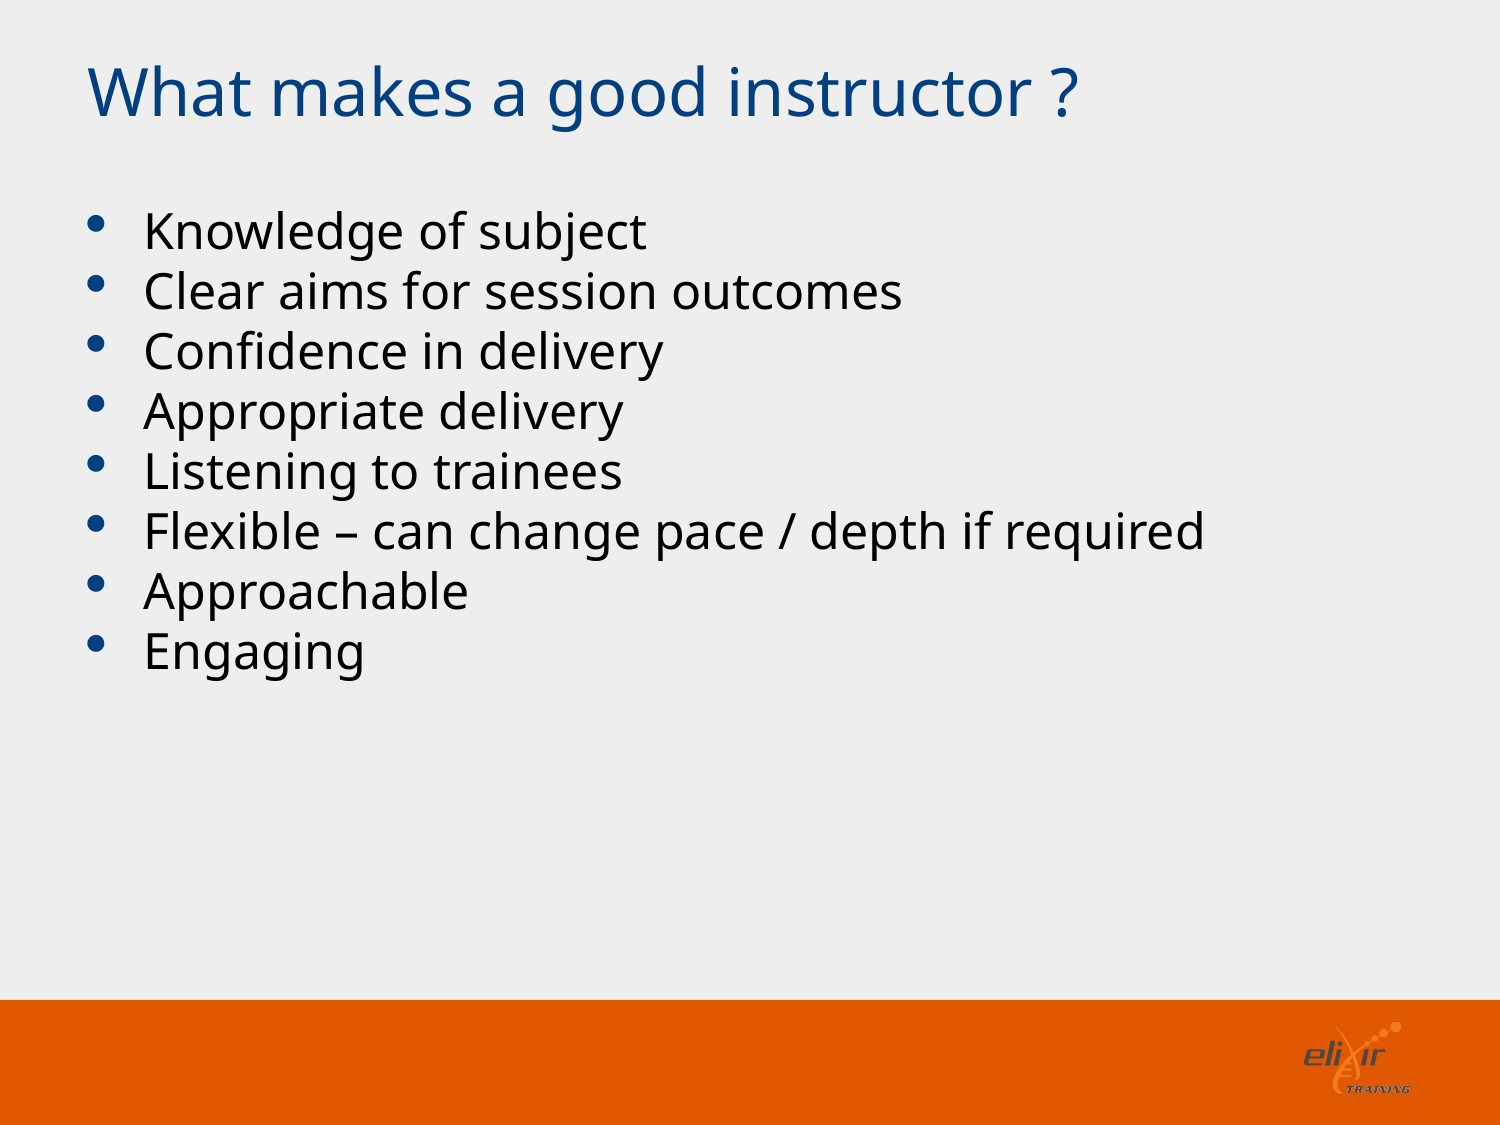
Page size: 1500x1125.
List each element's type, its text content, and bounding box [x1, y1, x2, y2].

picture [1304, 1020, 1421, 1108]
text_box Knowledge of subject Clear aims for session outcomes Confidence in delivery Appropriate delivery Listening to trainees Flexible – can change pace / depth if required Approachable Engaging [87, 199, 1425, 914]
text_box What makes a good instructor ? [87, 49, 1425, 175]
